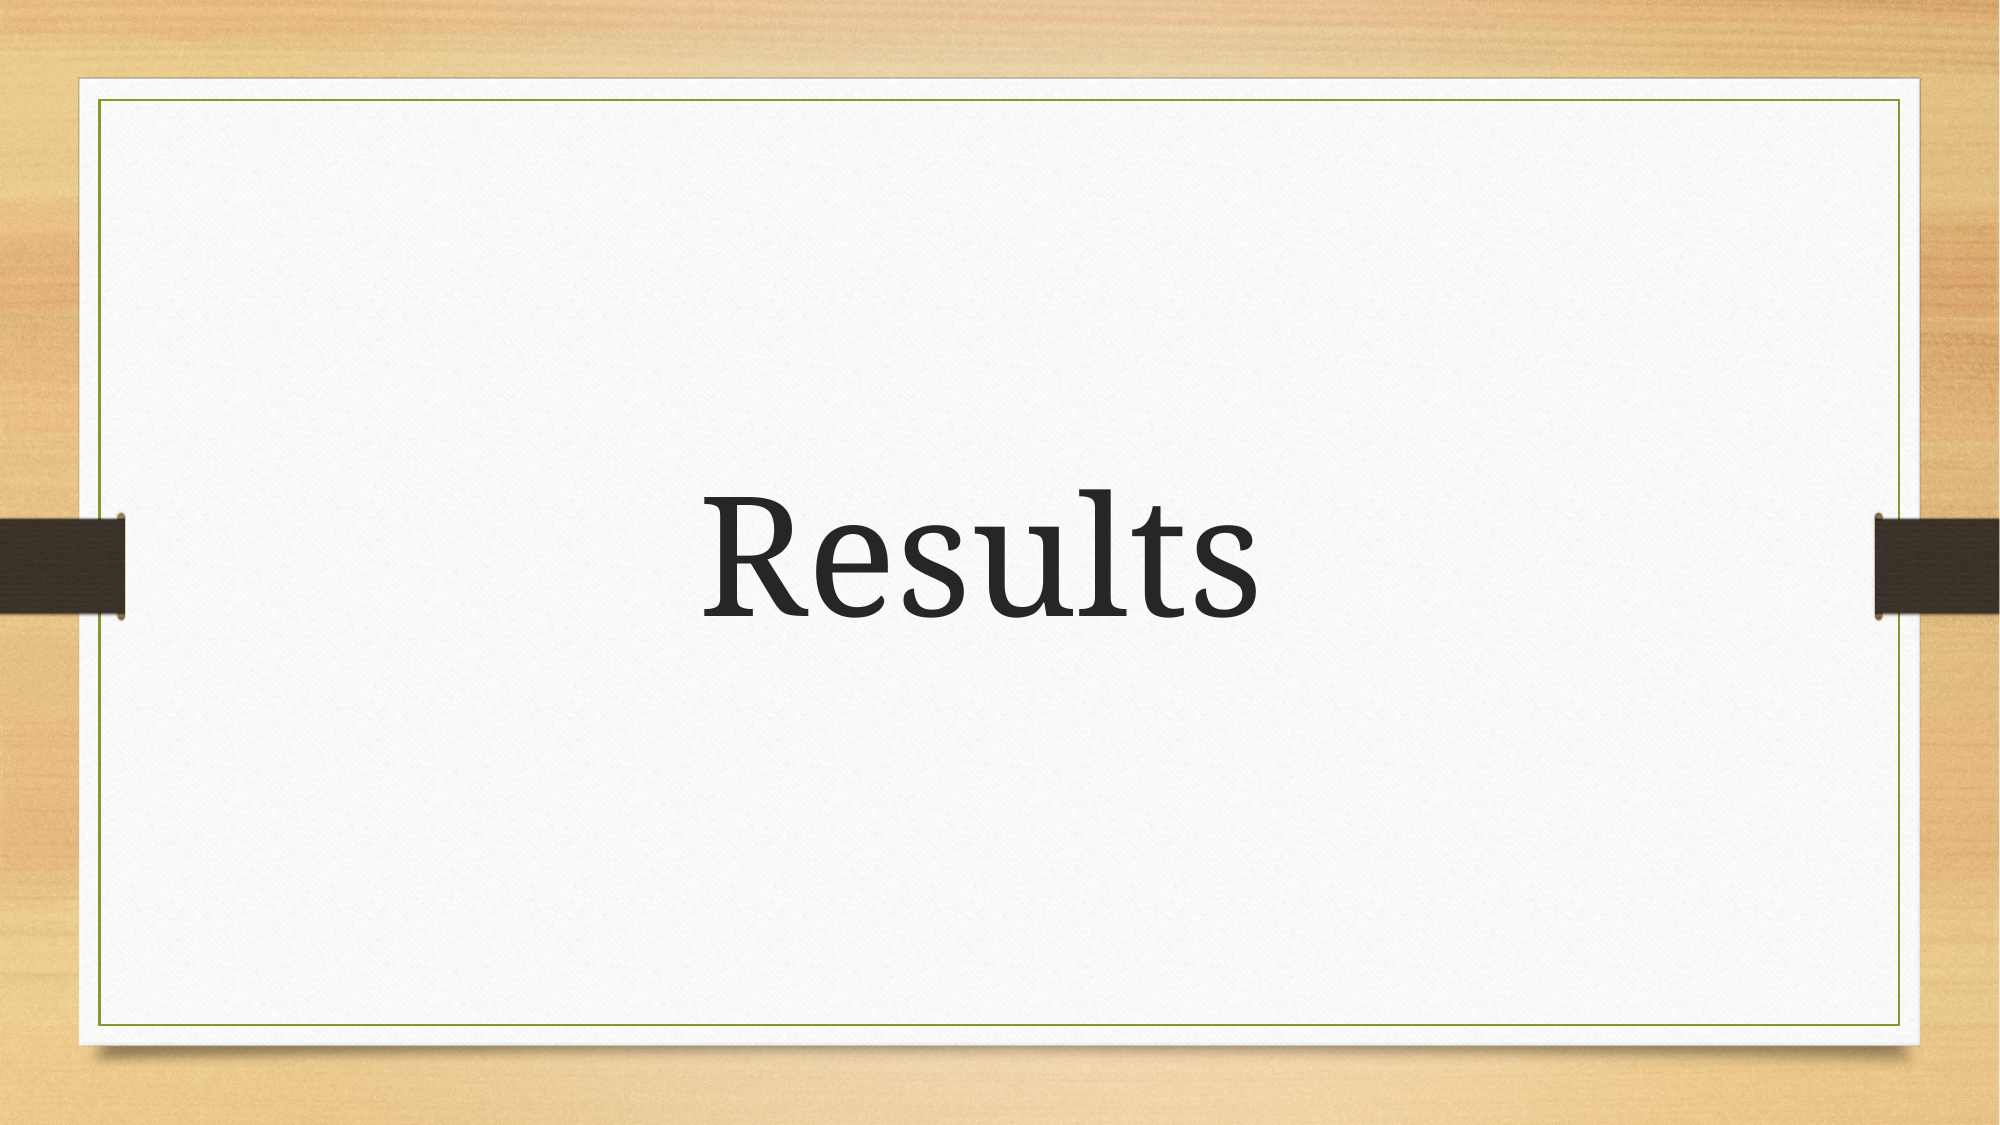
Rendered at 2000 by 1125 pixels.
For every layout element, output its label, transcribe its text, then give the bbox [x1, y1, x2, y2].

picture [0, 0, 2000, 1125]
title Results [312, 399, 1651, 699]
